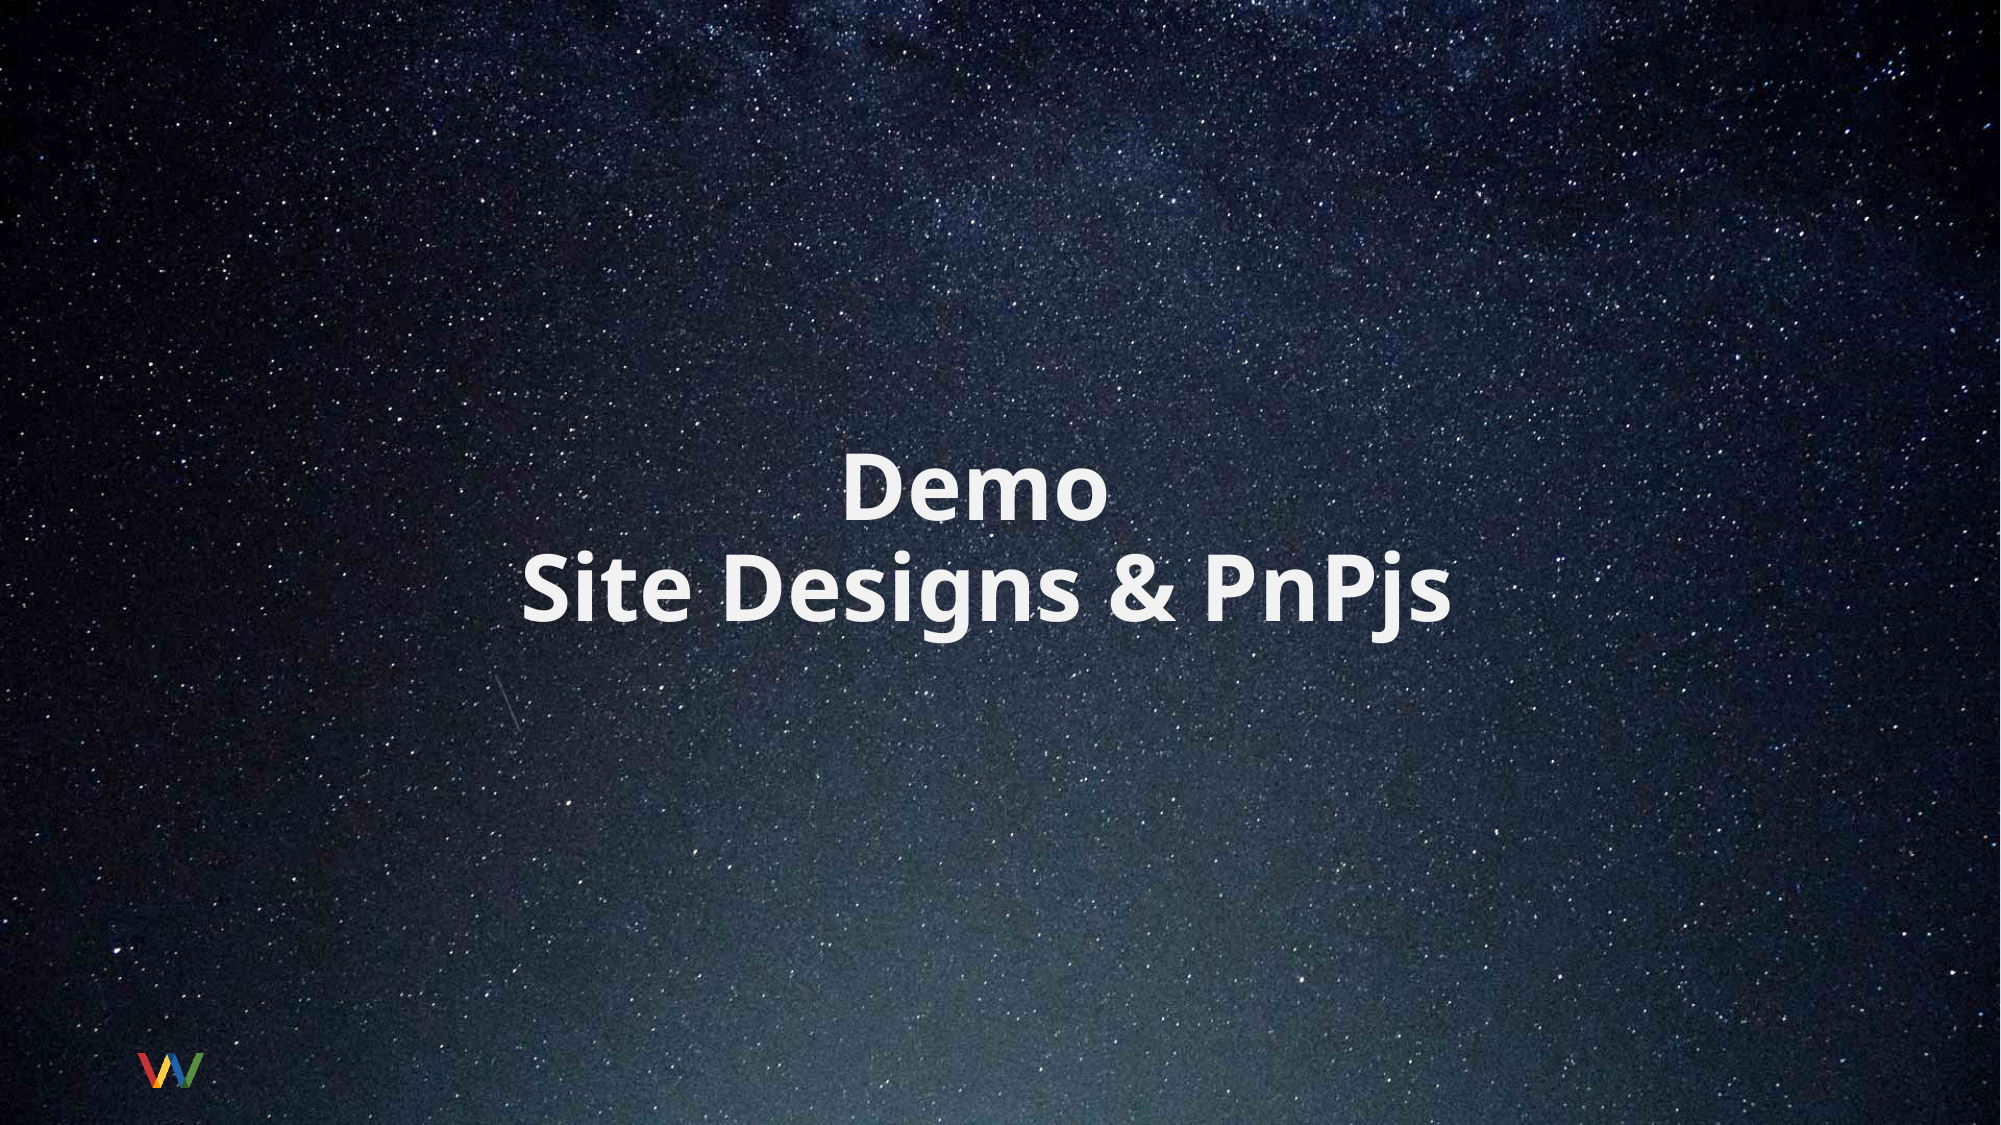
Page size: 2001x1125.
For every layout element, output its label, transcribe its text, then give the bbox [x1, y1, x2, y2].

title Demo Site Designs & PnPjs [124, 432, 1850, 650]
picture [0, 0, 2001, 1125]
